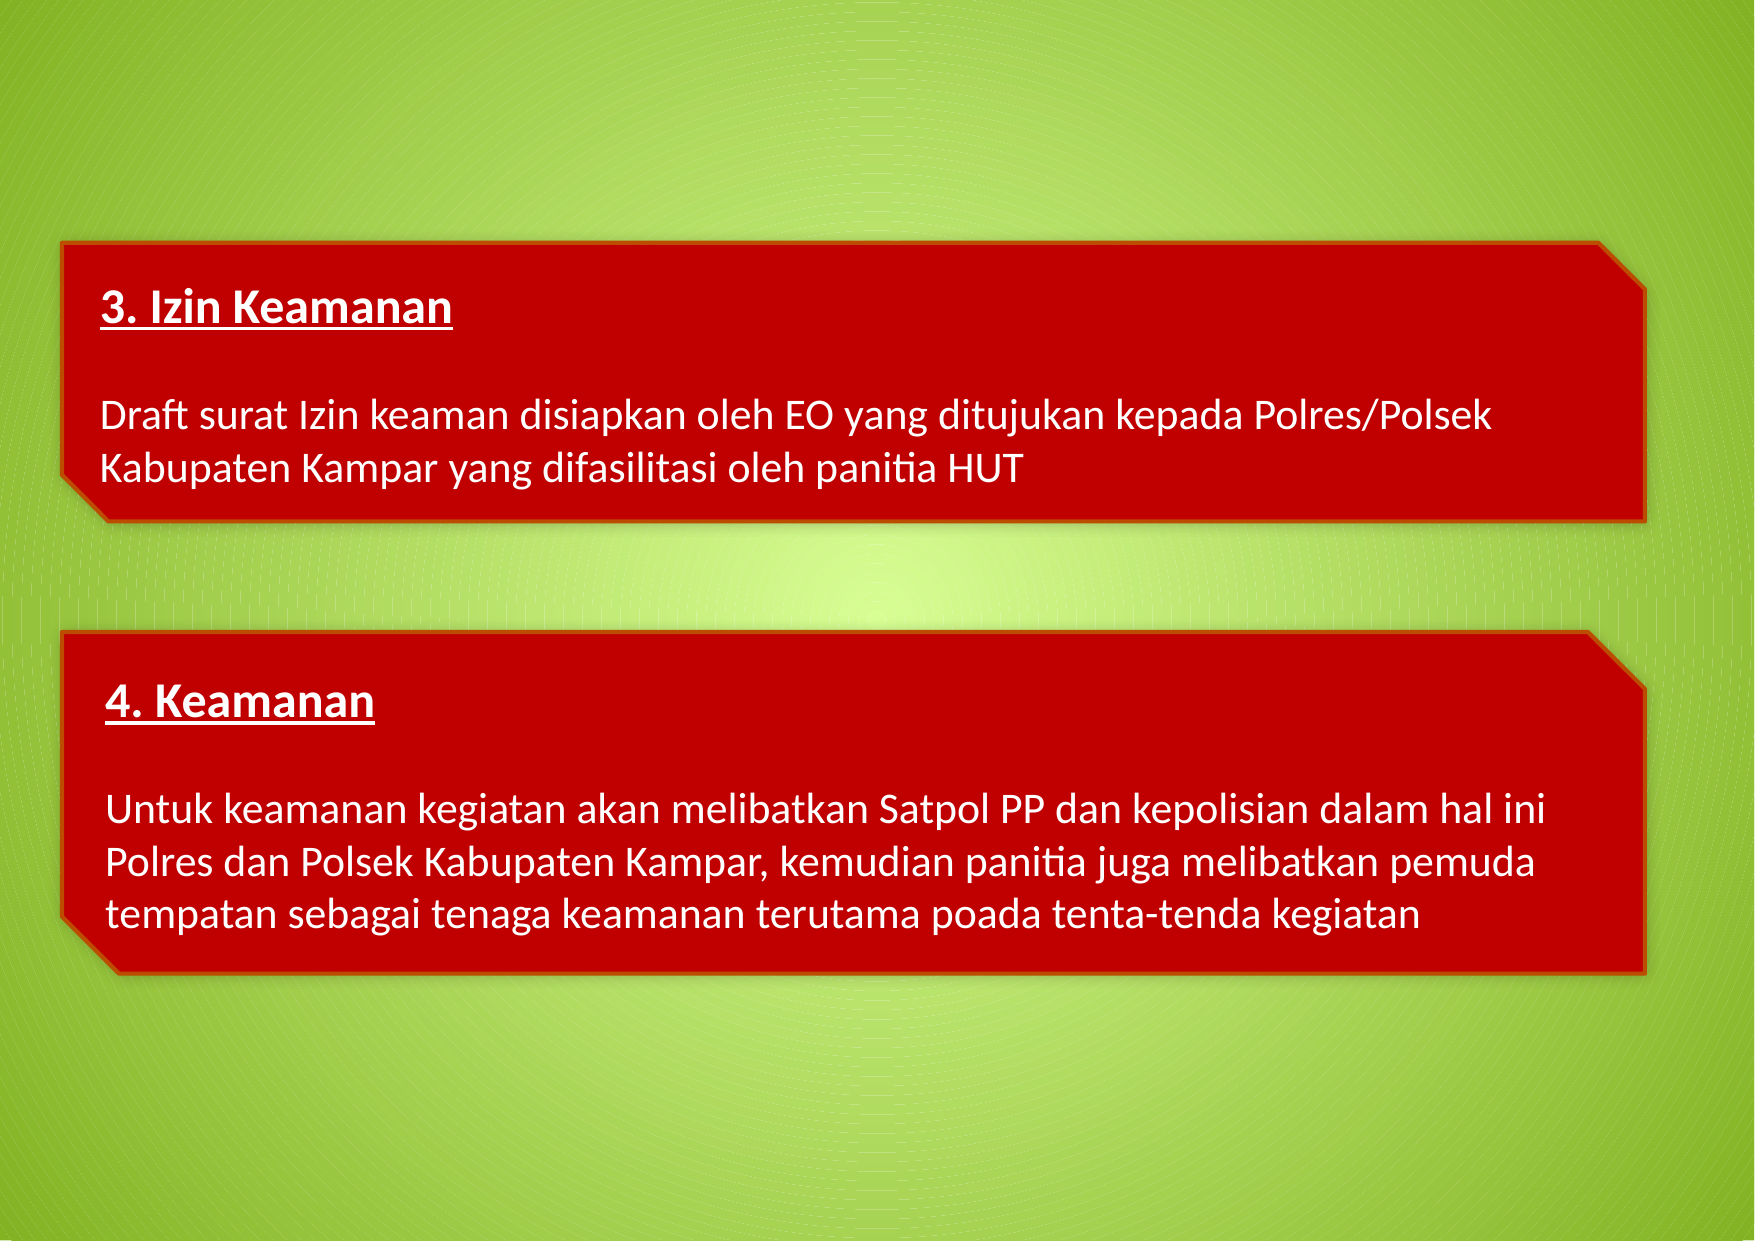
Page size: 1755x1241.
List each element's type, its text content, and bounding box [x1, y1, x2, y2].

text_box 3. Izin Keamanan Draft surat Izin keaman disiapkan oleh EO yang ditujukan kepada Polres/Polsek Kabupaten Kampar yang difasilitasi oleh panitia HUT [59, 240, 1647, 524]
text_box 4. Keamanan Untuk keamanan kegiatan akan melibatkan Satpol PP dan kepolisian dalam hal ini Polres dan Polsek Kabupaten Kampar, kemudian panitia juga melibatkan pemuda tempatan sebagai tenaga keamanan terutama poada tenta-tenda kegiatan [59, 629, 1647, 976]
